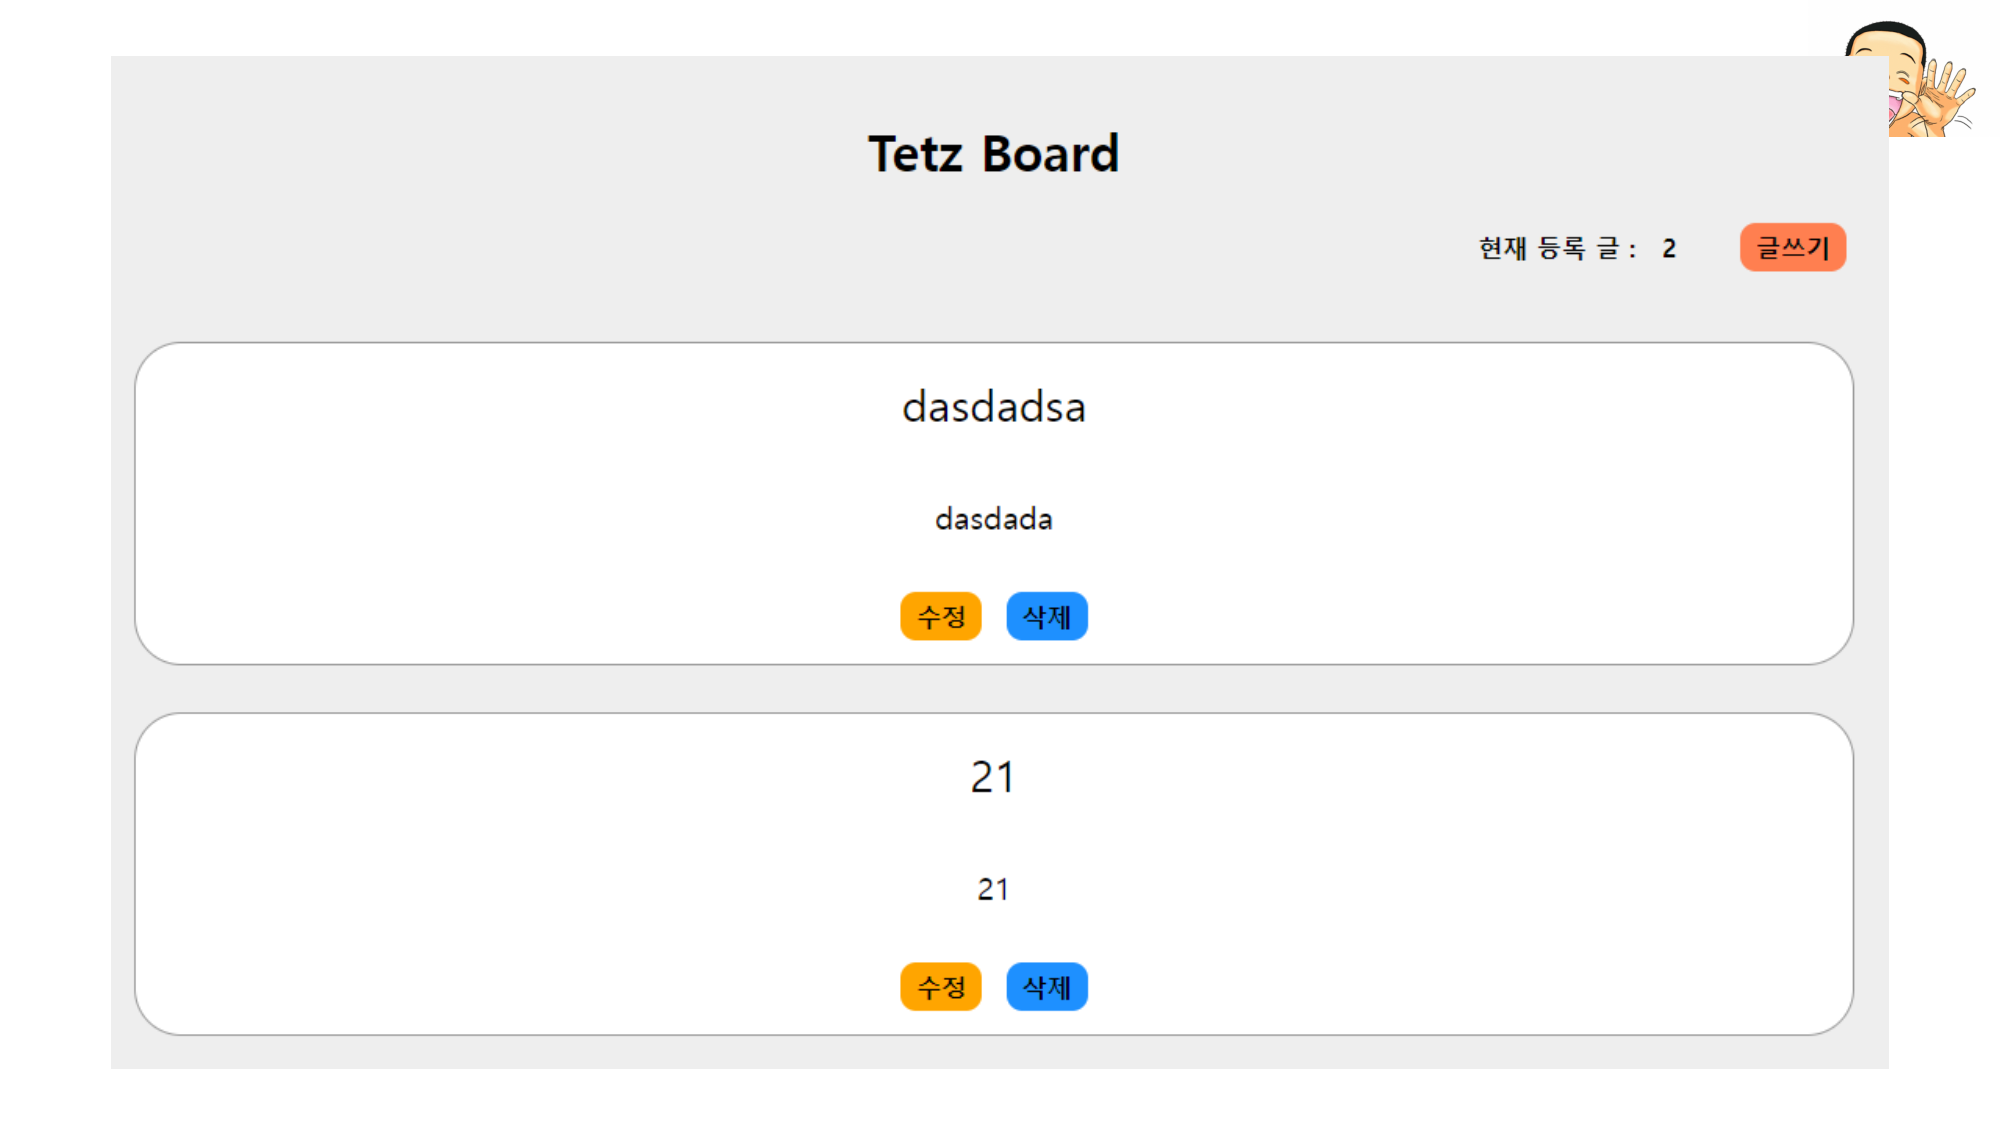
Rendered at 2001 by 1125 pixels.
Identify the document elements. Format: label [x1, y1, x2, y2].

picture [111, 0, 2000, 1069]
